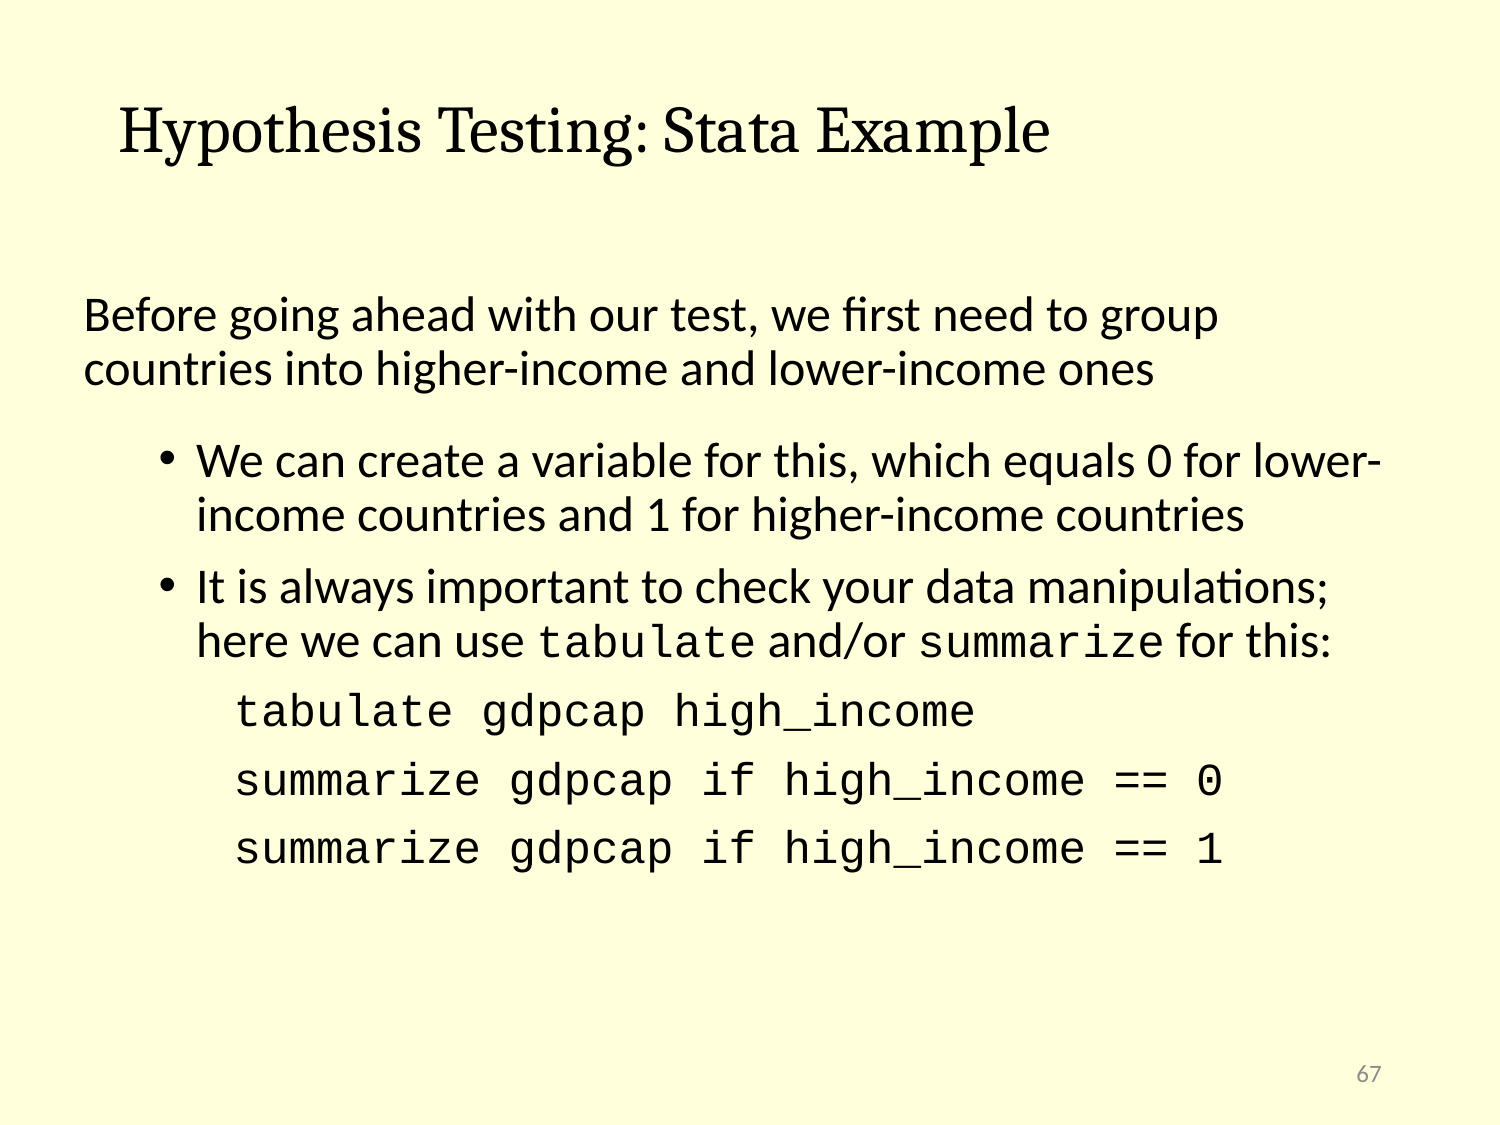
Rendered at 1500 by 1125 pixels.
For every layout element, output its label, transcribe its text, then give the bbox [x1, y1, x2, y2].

title Hypothesis Testing: Stata Example [103, 22, 1397, 202]
list Before going ahead with our test, we first need to group countries into higher-income and lower-income ones We can create a variable for this, which equals 0 for lower-income countries and 1 for higher-income countries It is always important to check your data manipulations; here we can use tabulate and/or summarize for this: tabulate gdpcap high_income summarize gdpcap if high_income == 0 summarize gdpcap if high_income == 1 [68, 202, 1417, 1125]
